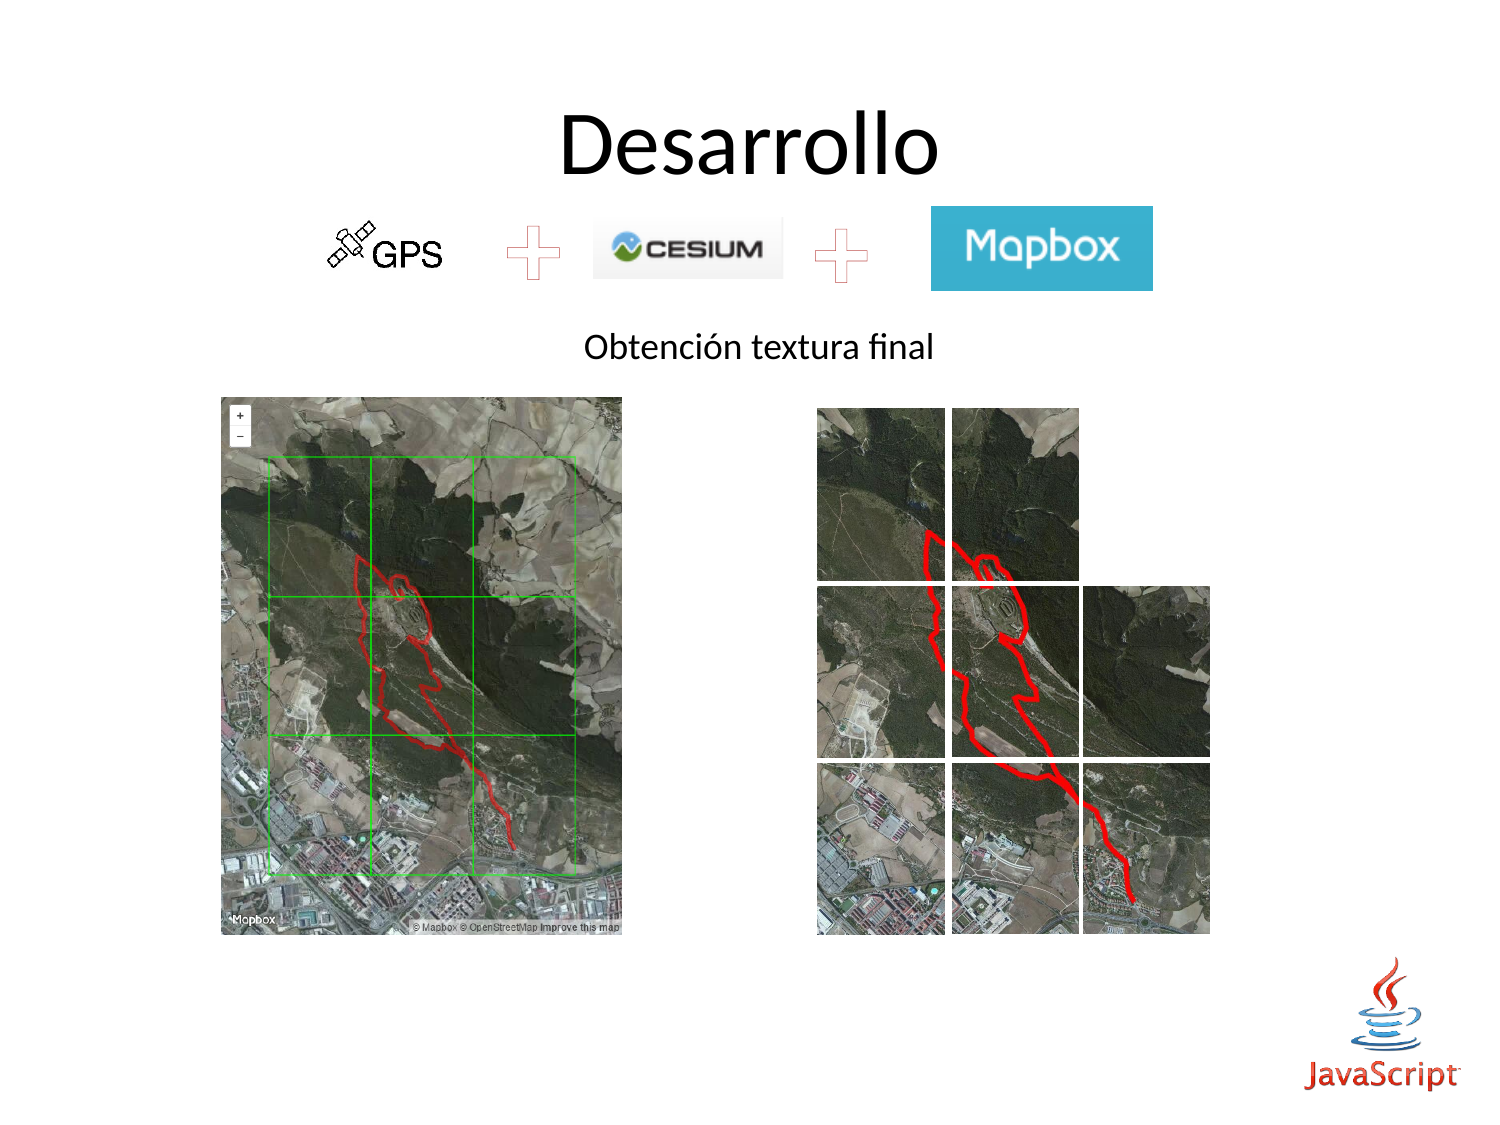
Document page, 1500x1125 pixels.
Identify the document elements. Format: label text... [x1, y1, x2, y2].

text_box + [490, 232, 577, 319]
picture [952, 762, 1079, 934]
picture [816, 762, 945, 935]
picture [816, 586, 945, 759]
picture [324, 184, 445, 304]
picture [952, 586, 1079, 757]
text_box Obtención textura final [569, 314, 950, 375]
picture [1082, 762, 1210, 934]
picture [816, 408, 945, 581]
picture [593, 217, 785, 279]
picture [219, 396, 622, 936]
picture [952, 408, 1079, 581]
picture [1302, 956, 1470, 1094]
picture [931, 206, 1153, 292]
title Desarrollo [75, 44, 1425, 232]
picture [1082, 586, 1210, 757]
text_box + [798, 232, 885, 314]
